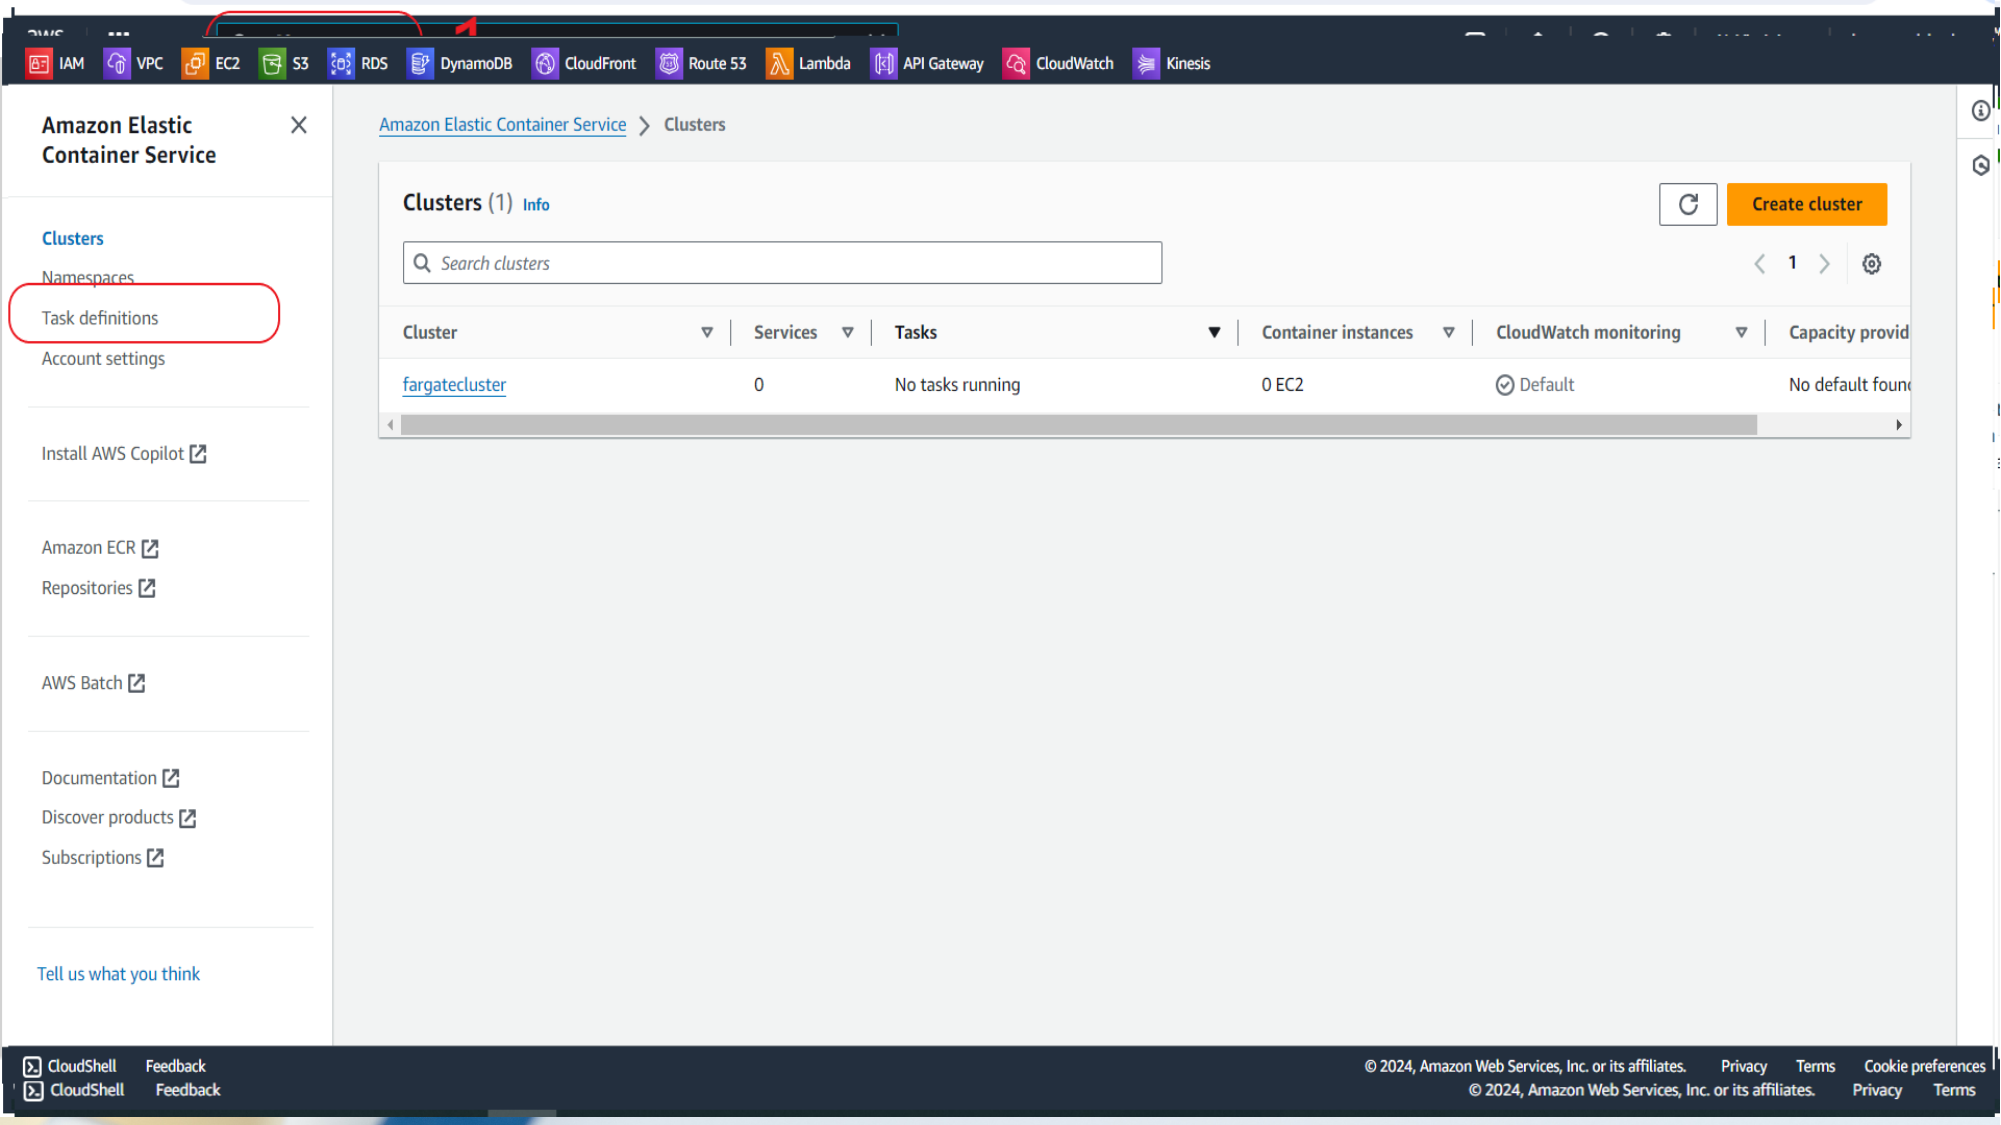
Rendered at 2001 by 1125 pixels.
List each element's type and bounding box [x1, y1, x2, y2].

picture [0, 0, 2000, 1117]
text_box [0, 1117, 2000, 1125]
